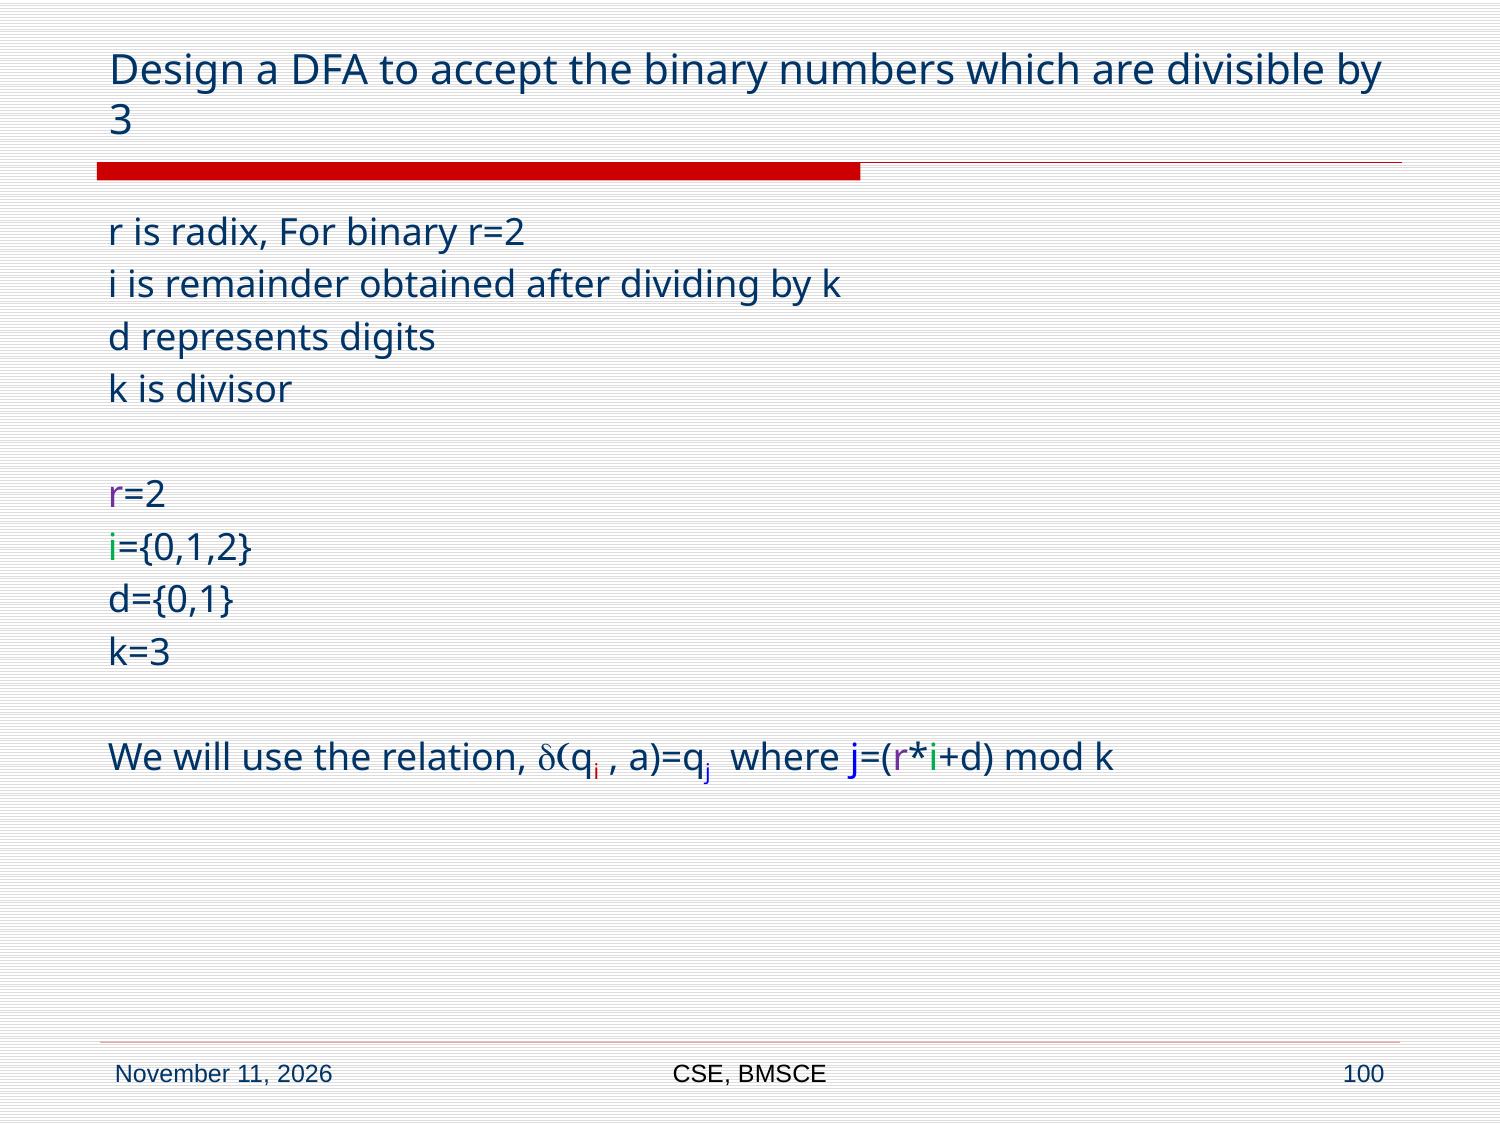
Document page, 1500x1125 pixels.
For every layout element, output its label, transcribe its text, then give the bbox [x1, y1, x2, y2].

slide_number 100 [1074, 1049, 1401, 1103]
footer CSE, BMSCE [512, 1049, 988, 1103]
list r is radix, For binary r=2 i is remainder obtained after dividing by k d represents digits k is divisor r=2 i={0,1,2} d={0,1} k=3 We will use the relation, d(qi , a)=qj where j=(r*i+d) mod k [92, 200, 1406, 1025]
title Design a DFA to accept the binary numbers which are divisible by 3 [94, 24, 1407, 150]
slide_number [99, 1049, 426, 1103]
